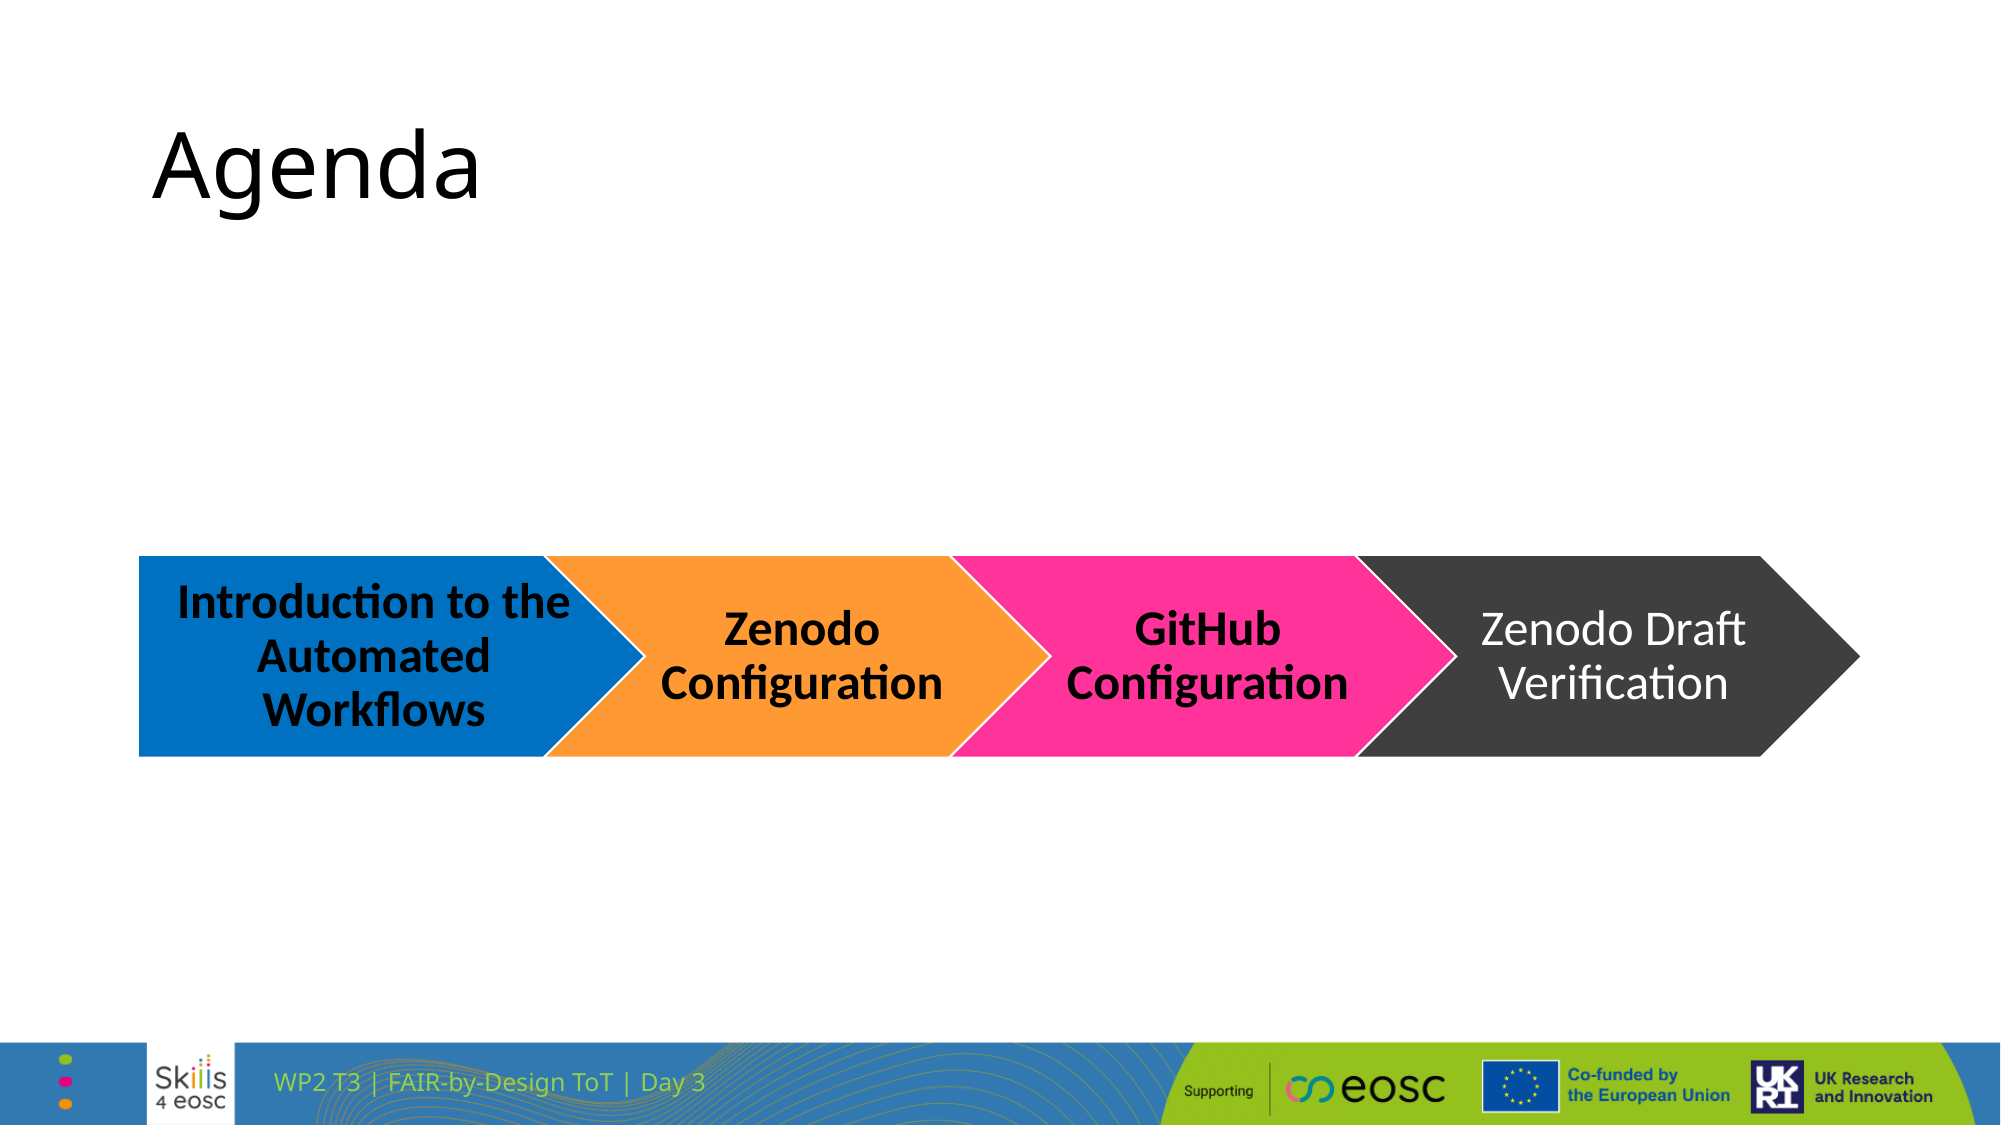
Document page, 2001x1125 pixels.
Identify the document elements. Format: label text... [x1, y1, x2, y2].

title Agenda [137, 59, 1863, 278]
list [137, 299, 1863, 1014]
picture [0, 0, 2001, 1125]
footer WP2 T3 | FAIR-by-Design ToT | Day 3 [258, 1052, 1140, 1112]
